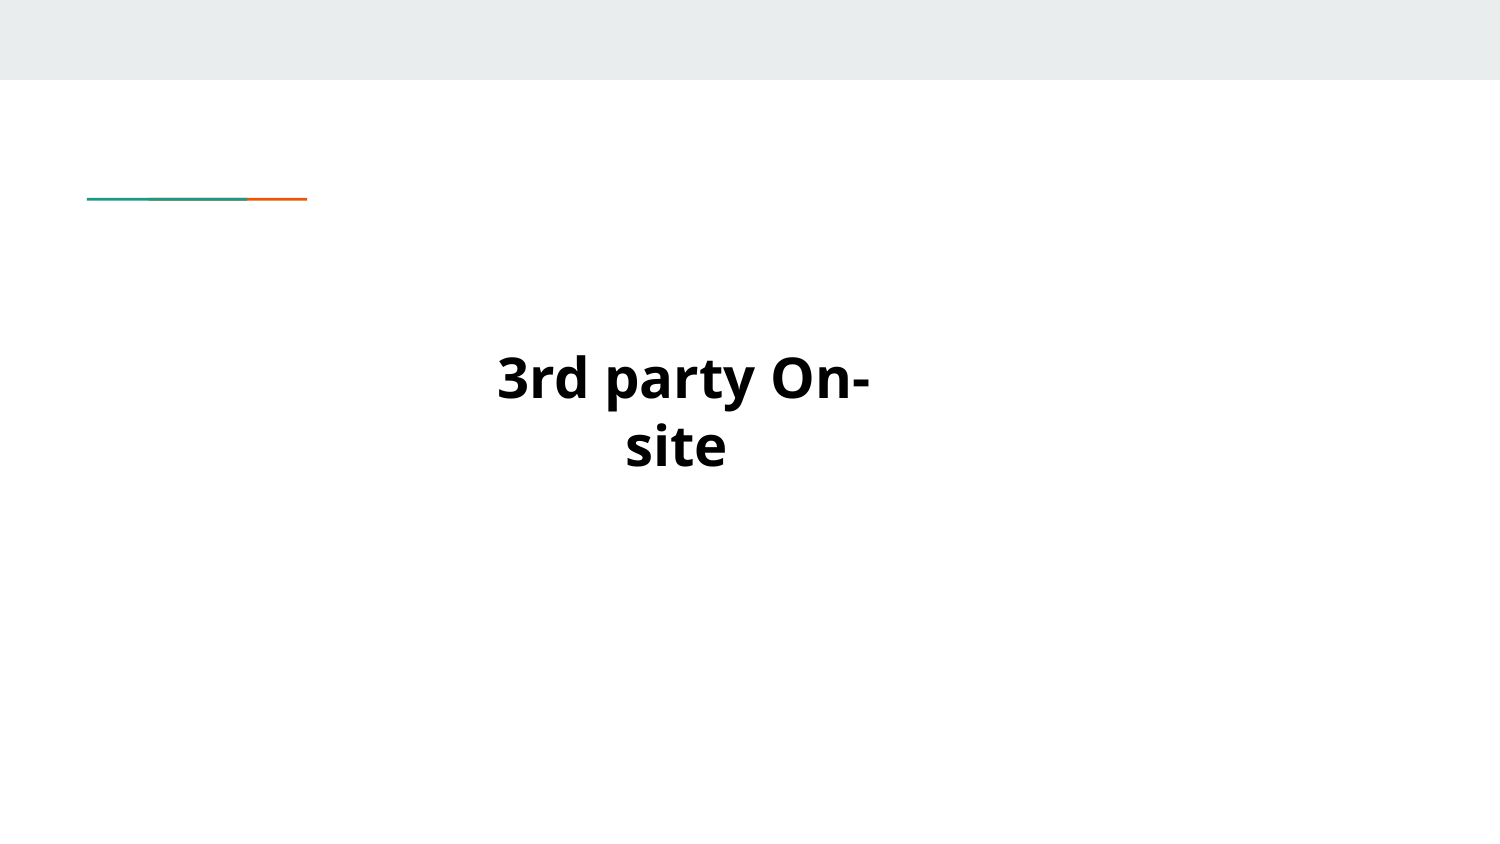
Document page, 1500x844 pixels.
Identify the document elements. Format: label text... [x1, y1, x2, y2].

text_box 3rd party On-site [480, 327, 888, 406]
